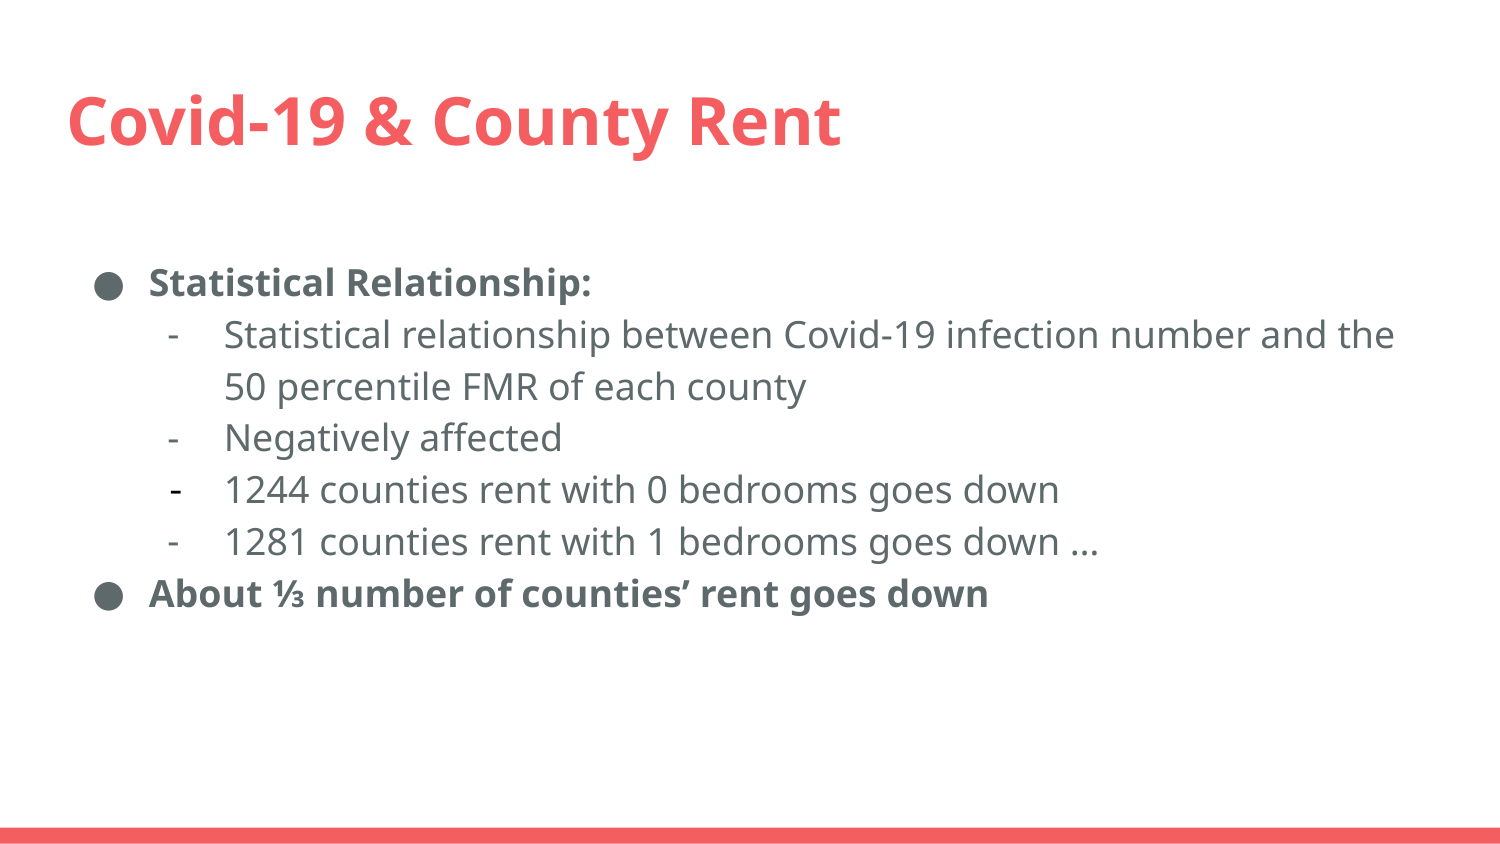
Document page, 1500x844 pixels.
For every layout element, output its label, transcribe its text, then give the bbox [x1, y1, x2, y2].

list Statistical Relationship: Statistical relationship between Covid-19 infection number and the 50 percentile FMR of each county Negatively affected 1244 counties rent with 0 bedrooms goes down 1281 counties rent with 1 bedrooms goes down … About ⅓ number of counties’ rent goes down [58, 237, 1457, 747]
title Covid-19 & County Rent [51, 64, 1449, 167]
